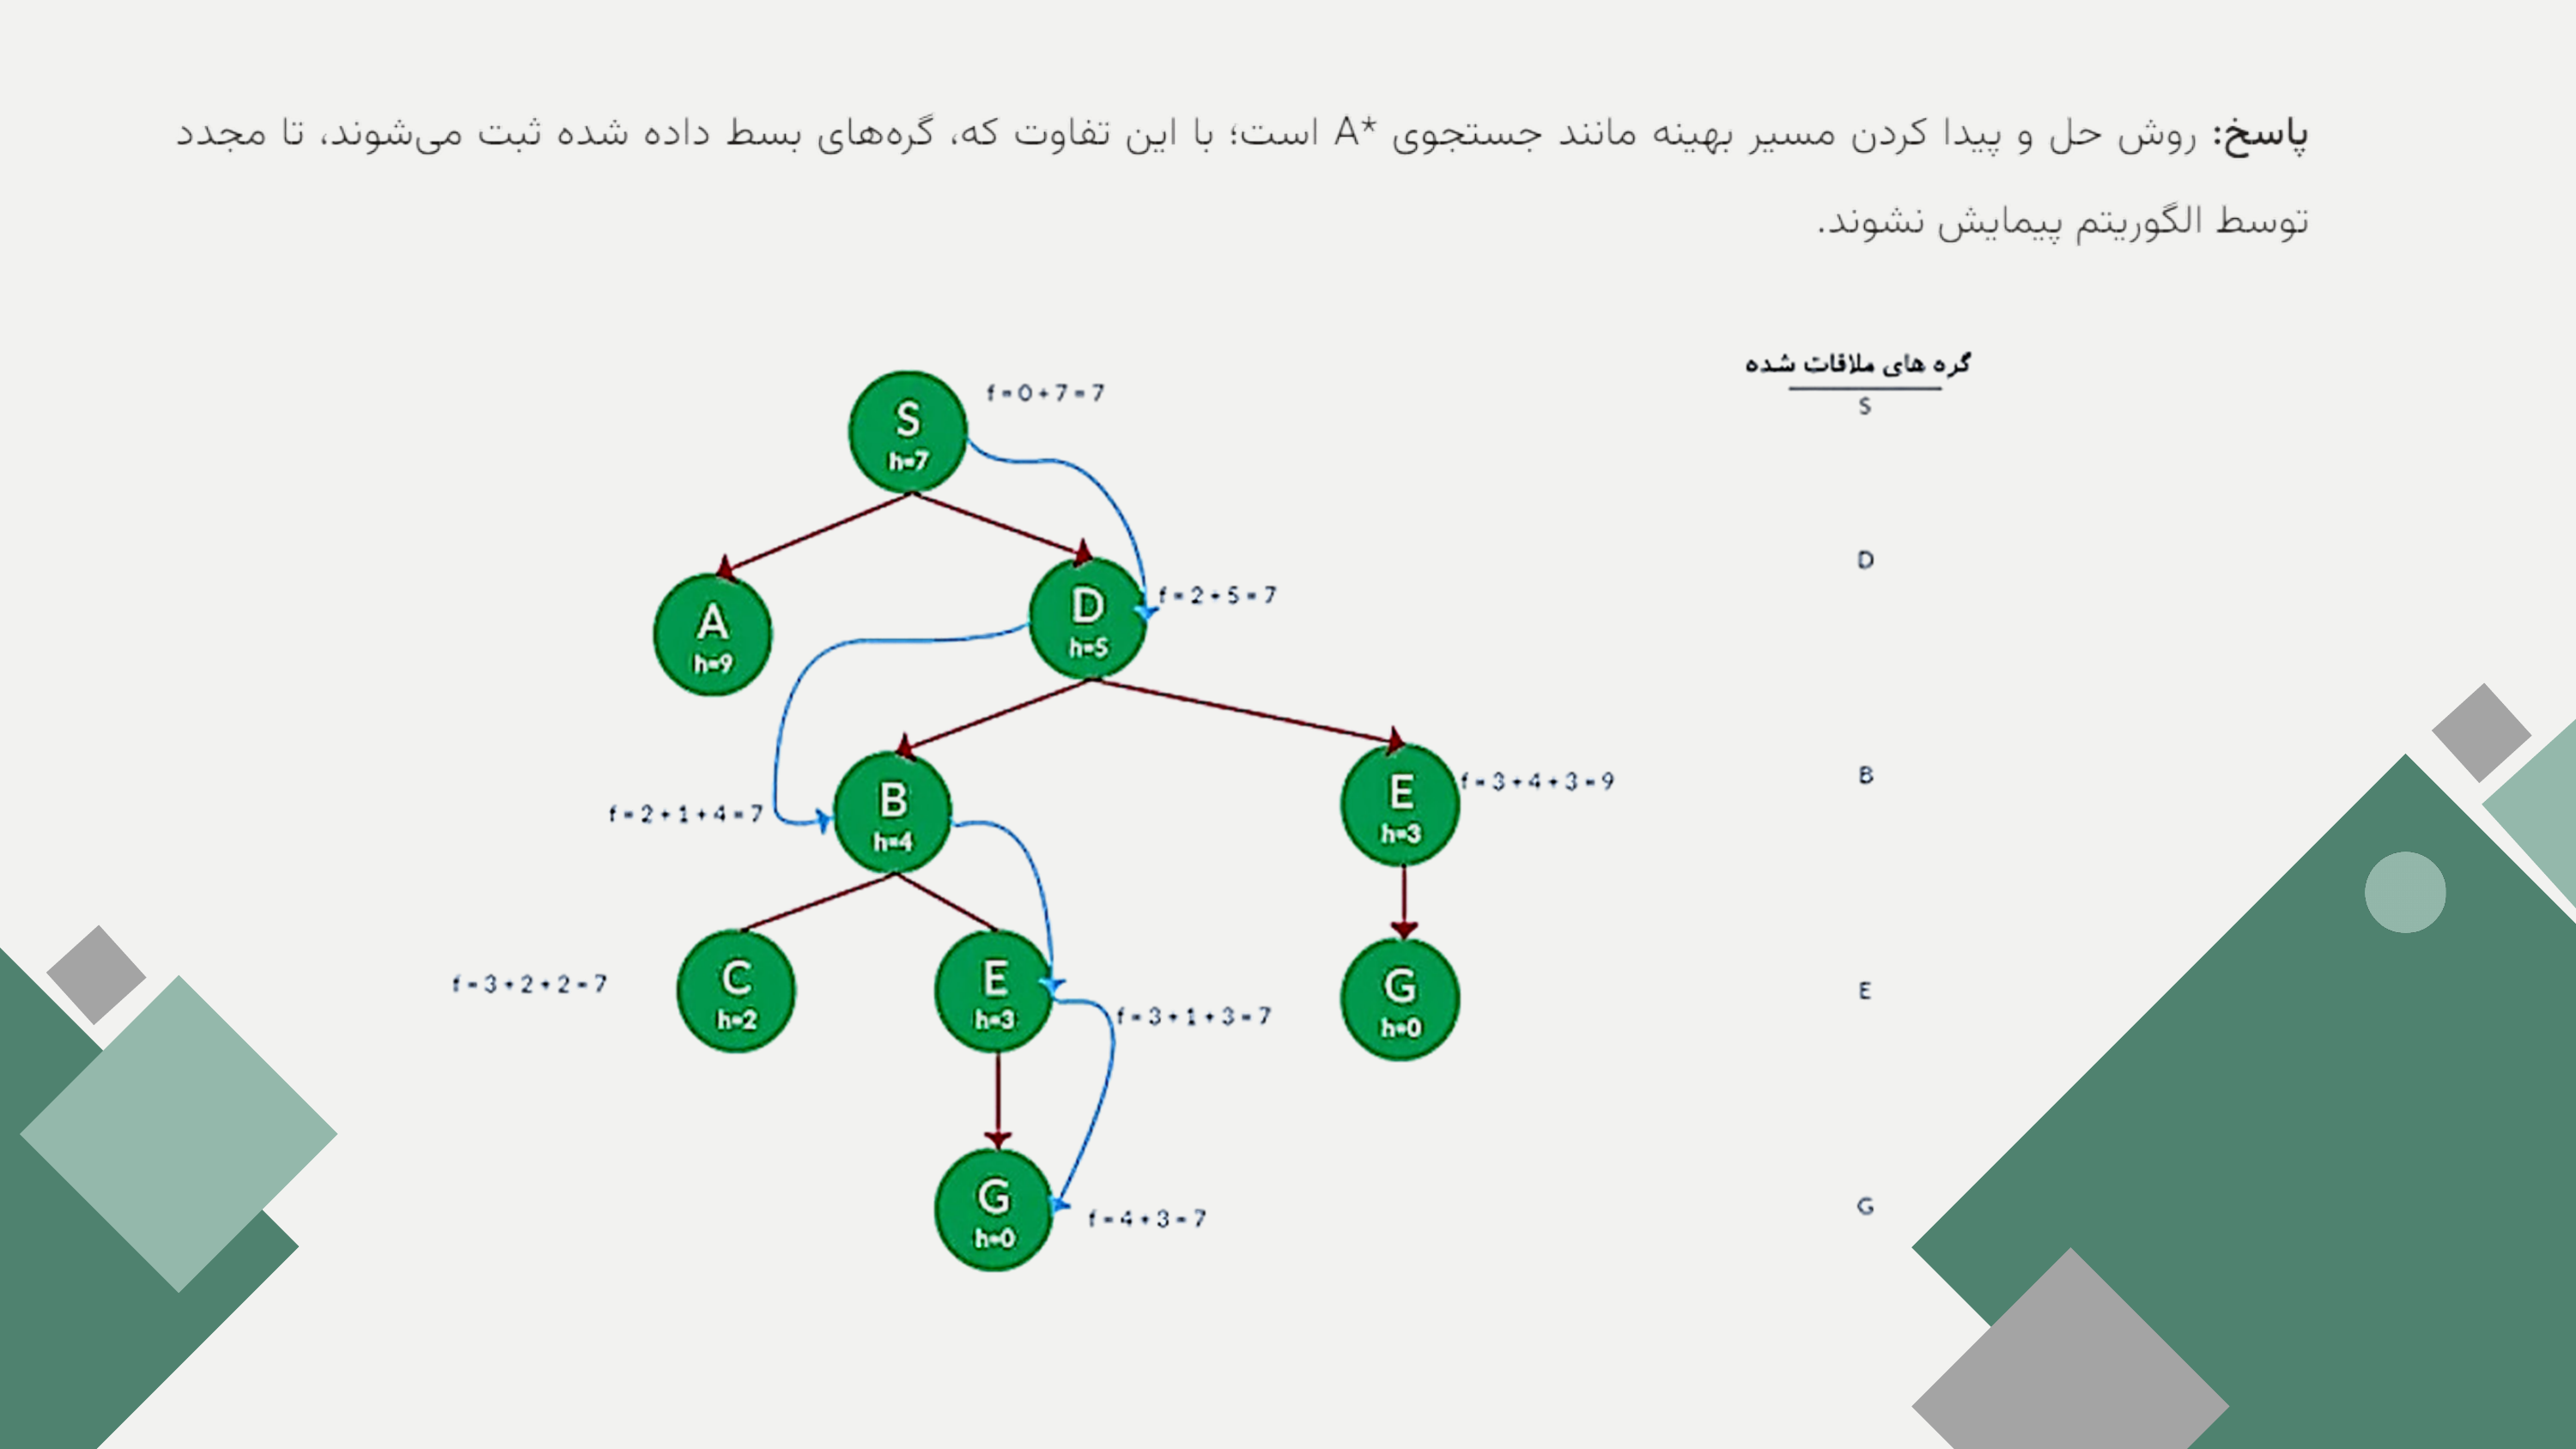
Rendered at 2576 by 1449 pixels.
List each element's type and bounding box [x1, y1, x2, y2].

text_box [1911, 1247, 2230, 1449]
picture [352, 337, 1986, 1377]
text_box [2431, 682, 2532, 784]
text_box [2365, 852, 2446, 933]
text_box [0, 947, 300, 1449]
text_box [146, 84, 2348, 268]
text_box [2482, 718, 2576, 909]
text_box [46, 925, 147, 1026]
text_box [19, 974, 338, 1294]
text_box [1990, 753, 2576, 1449]
